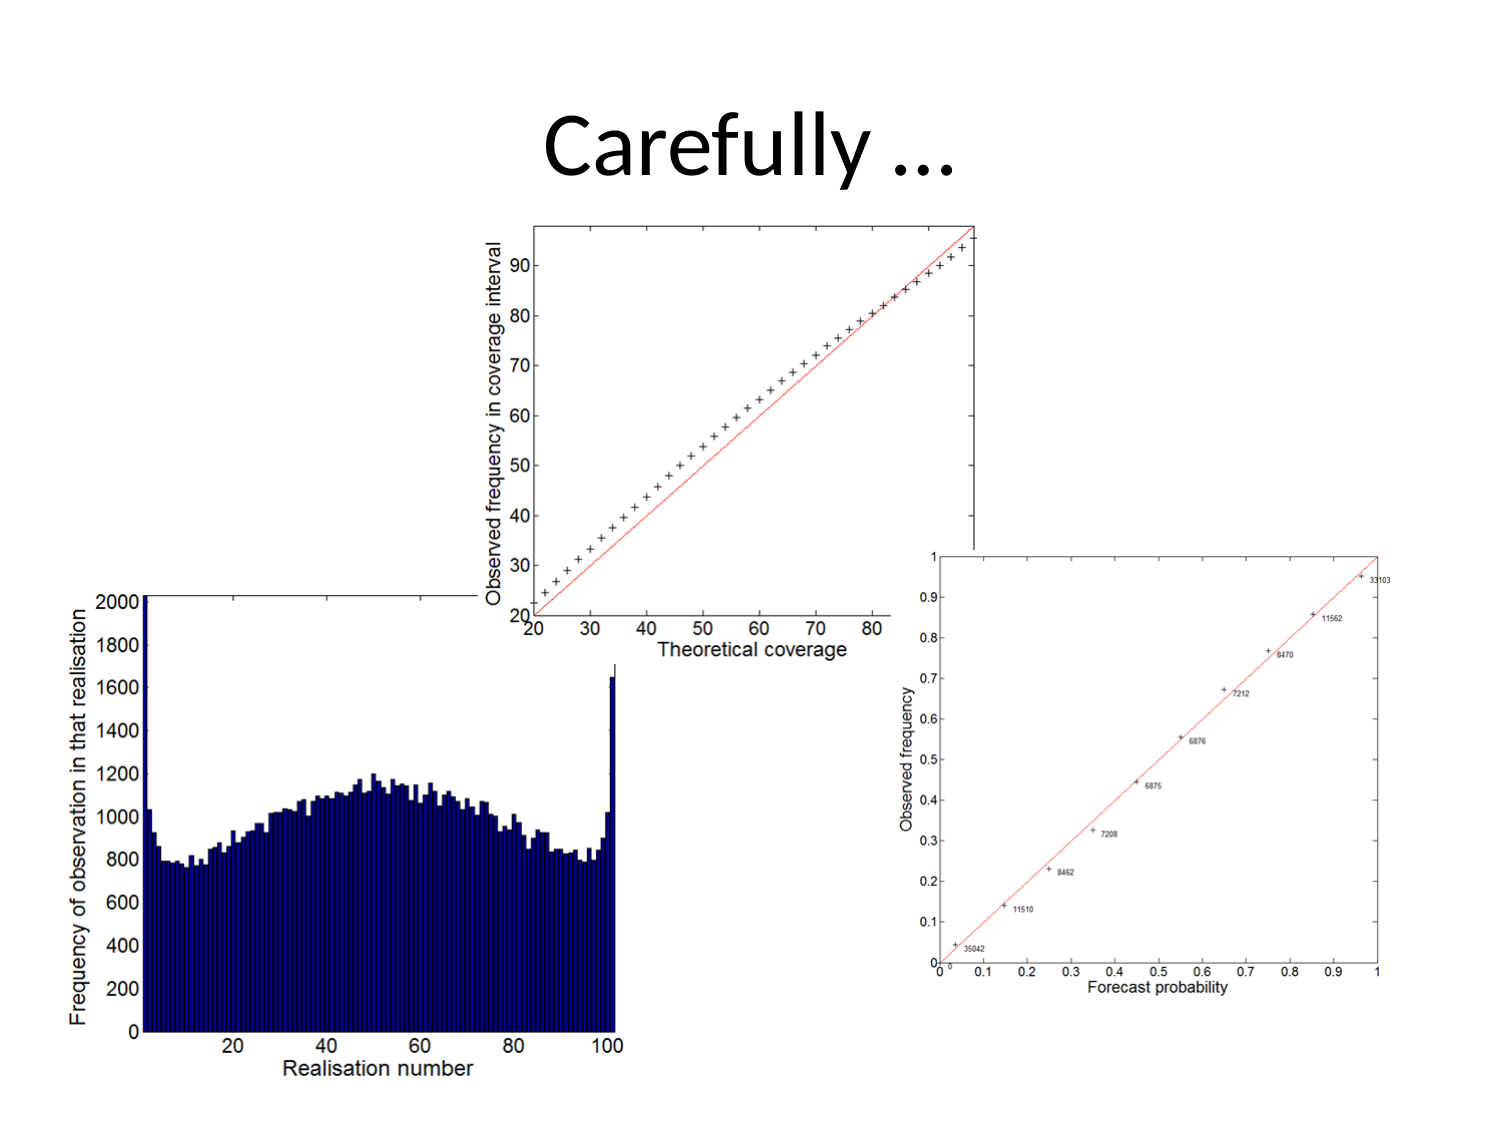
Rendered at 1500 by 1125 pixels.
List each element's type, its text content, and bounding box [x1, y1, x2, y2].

title Carefully … [75, 45, 1425, 233]
picture [478, 219, 1398, 1006]
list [64, 585, 631, 1084]
